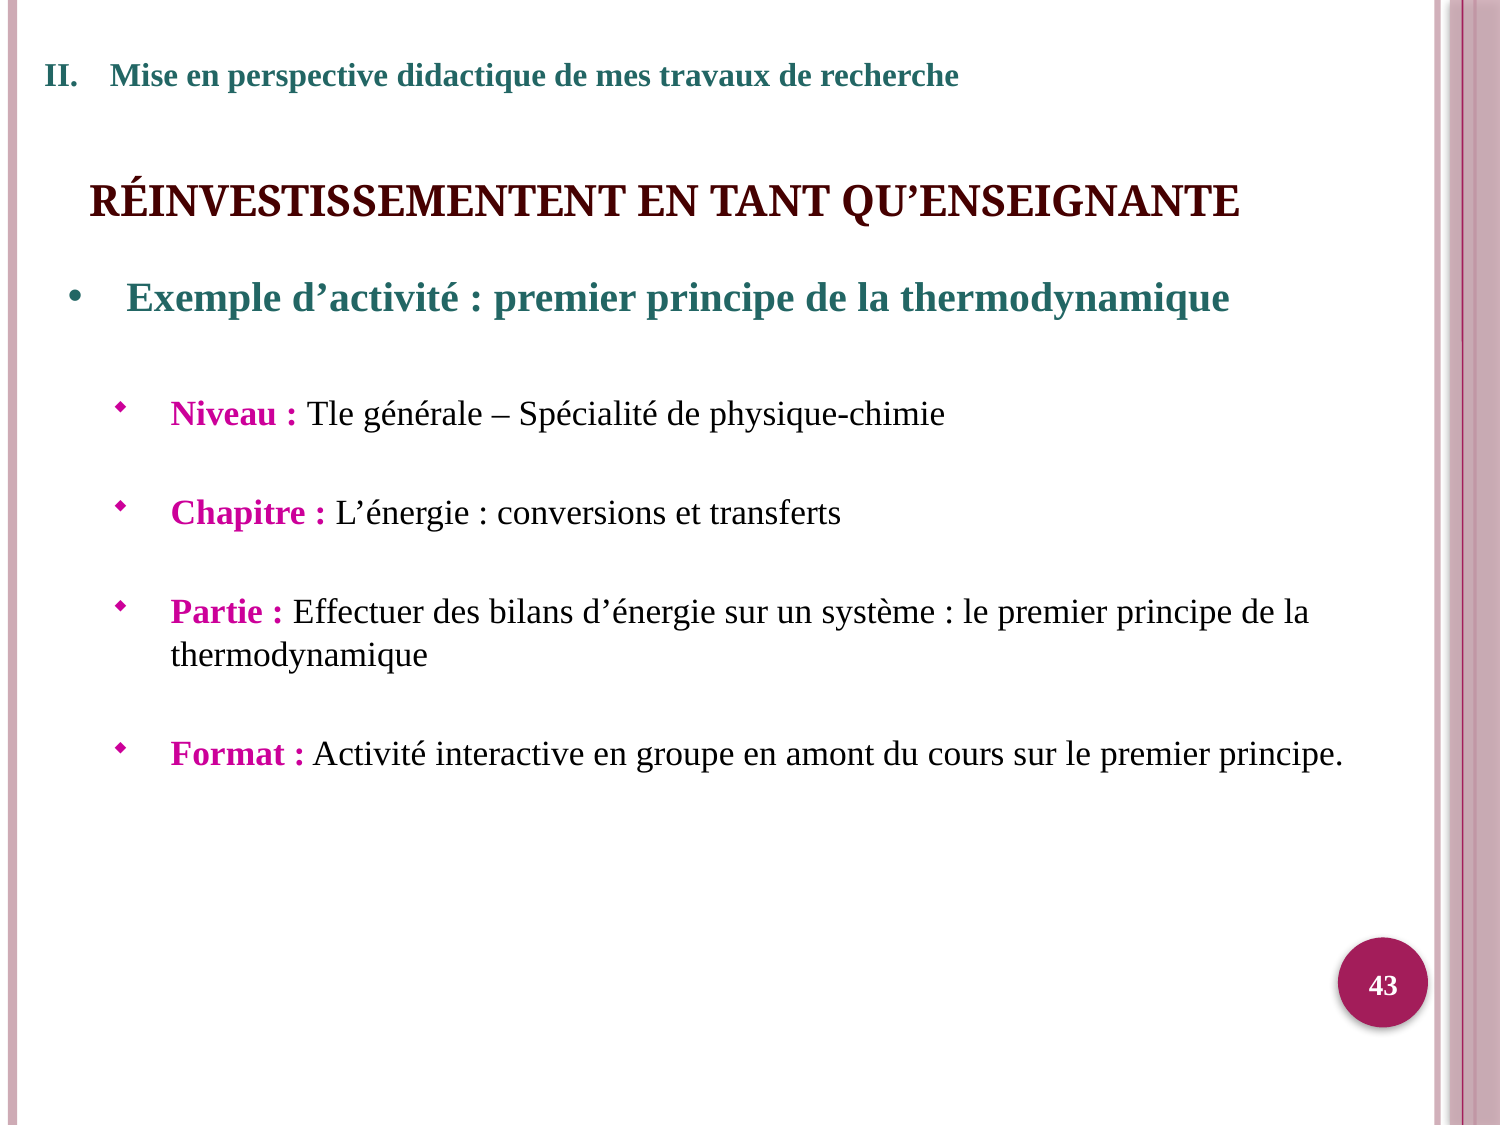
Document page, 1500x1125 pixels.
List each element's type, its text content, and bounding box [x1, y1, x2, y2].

title Réinvestissementent en tant qu’enseignante [75, 125, 1300, 233]
list Exemple d’activité : premier principe de la thermodynamique Niveau : Tle générale – Spécialité de physique-chimie Chapitre : L’énergie : conversions et transferts Partie : Effectuer des bilans d’énergie sur un système : le premier principe de la thermodynamique Format : Activité interactive en groupe en amont du cours sur le premier principe. [53, 262, 1436, 1062]
slide_number 43 [1333, 940, 1434, 1027]
footer Mise en perspective didactique de mes travaux de recherche [29, 42, 1341, 103]
